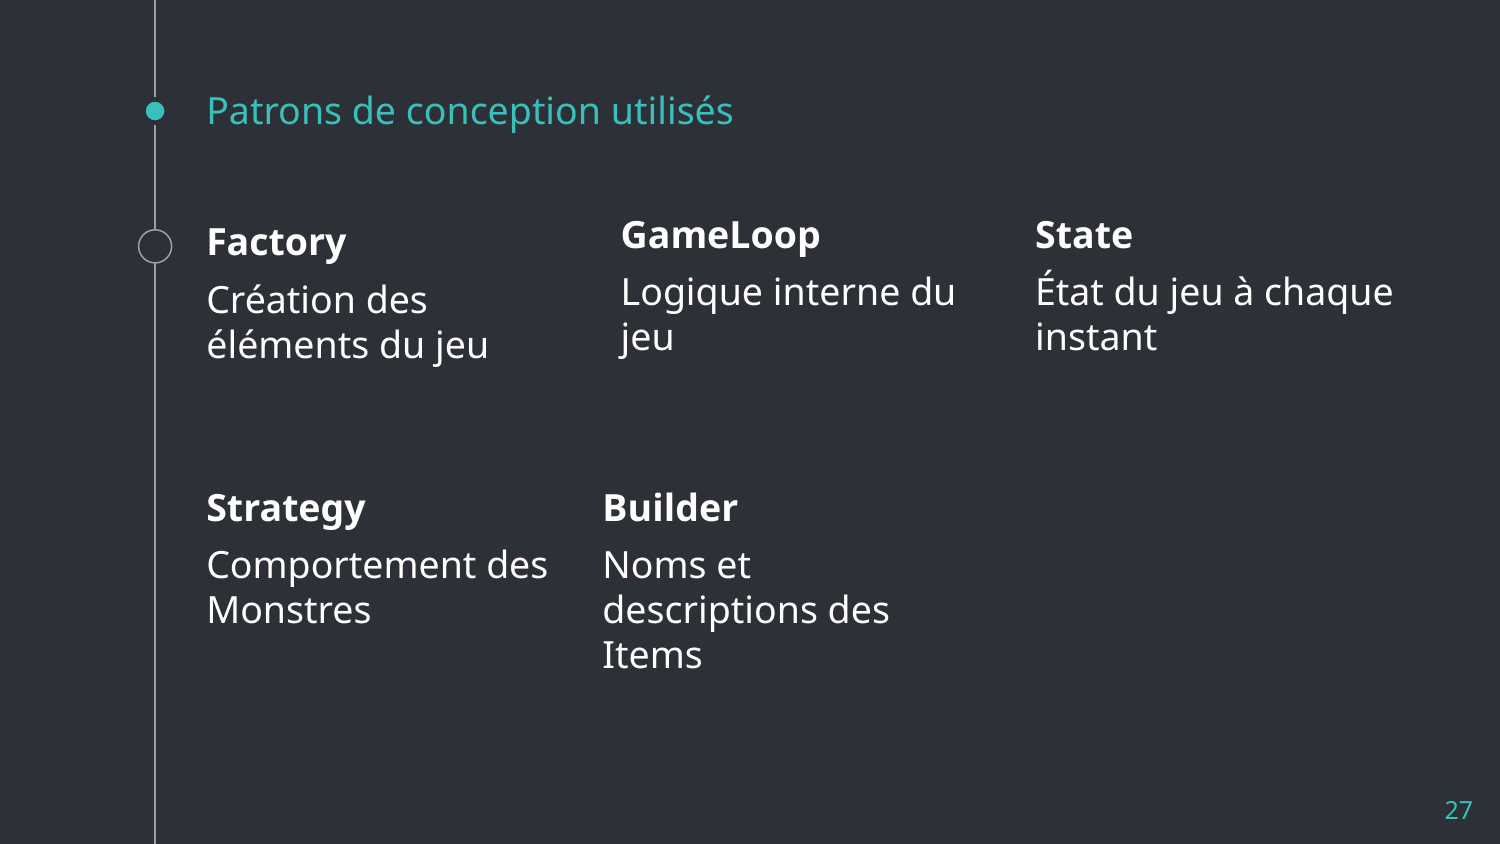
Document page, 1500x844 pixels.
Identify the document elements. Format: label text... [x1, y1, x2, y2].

title Patrons de conception utilisés [191, 90, 1317, 147]
text_box Strategy Comportement des Monstres [191, 468, 586, 686]
text_box Builder Noms et descriptions des Items [587, 468, 982, 686]
slide_number 27 [1398, 779, 1489, 832]
list Factory Création des éléments du jeu [191, 203, 586, 413]
list GameLoop Logique interne du jeu [605, 195, 1000, 798]
list State État du jeu à chaque instant [1020, 195, 1415, 413]
